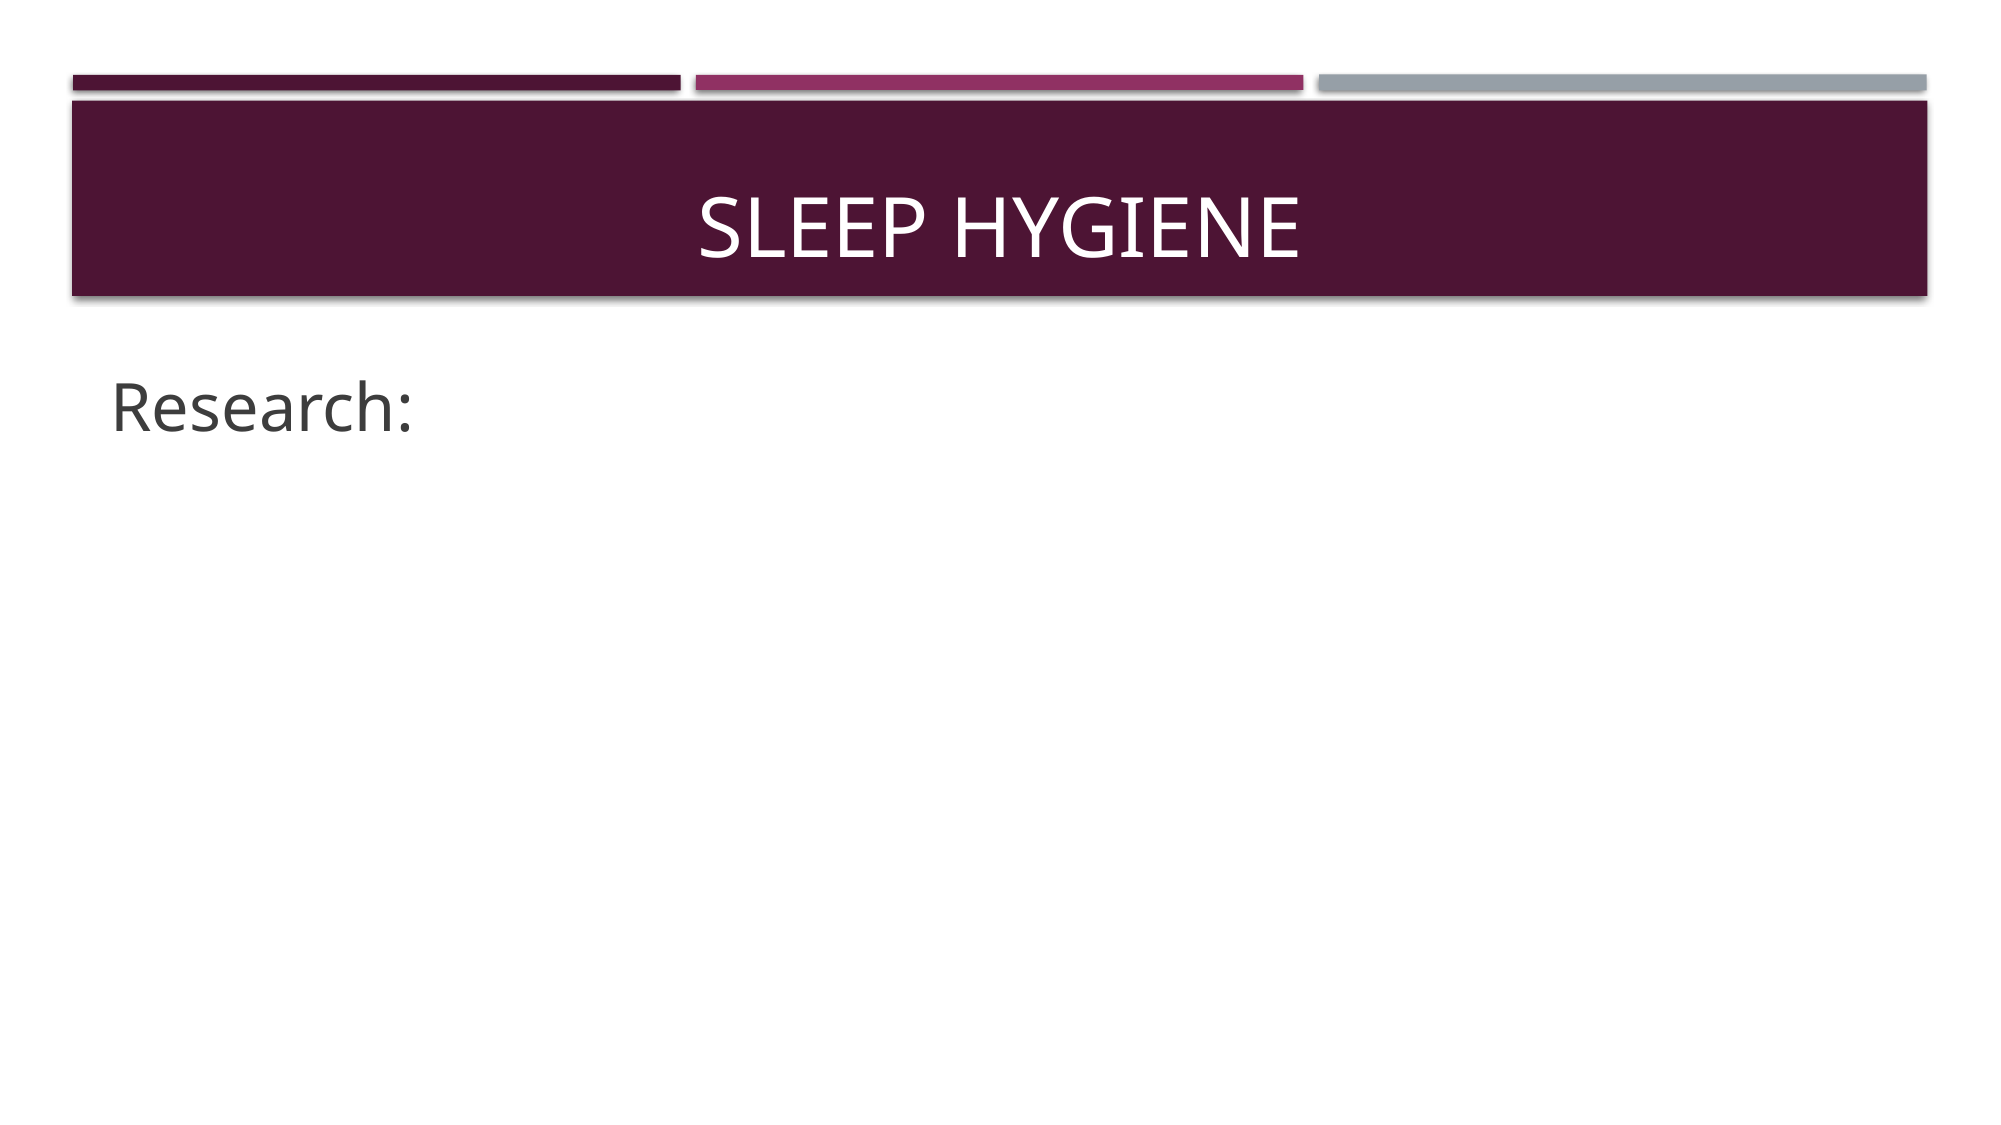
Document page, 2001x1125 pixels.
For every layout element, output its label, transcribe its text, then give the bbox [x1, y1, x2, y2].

title Sleep Hygiene [95, 115, 1905, 282]
list Research: [95, 357, 1905, 962]
